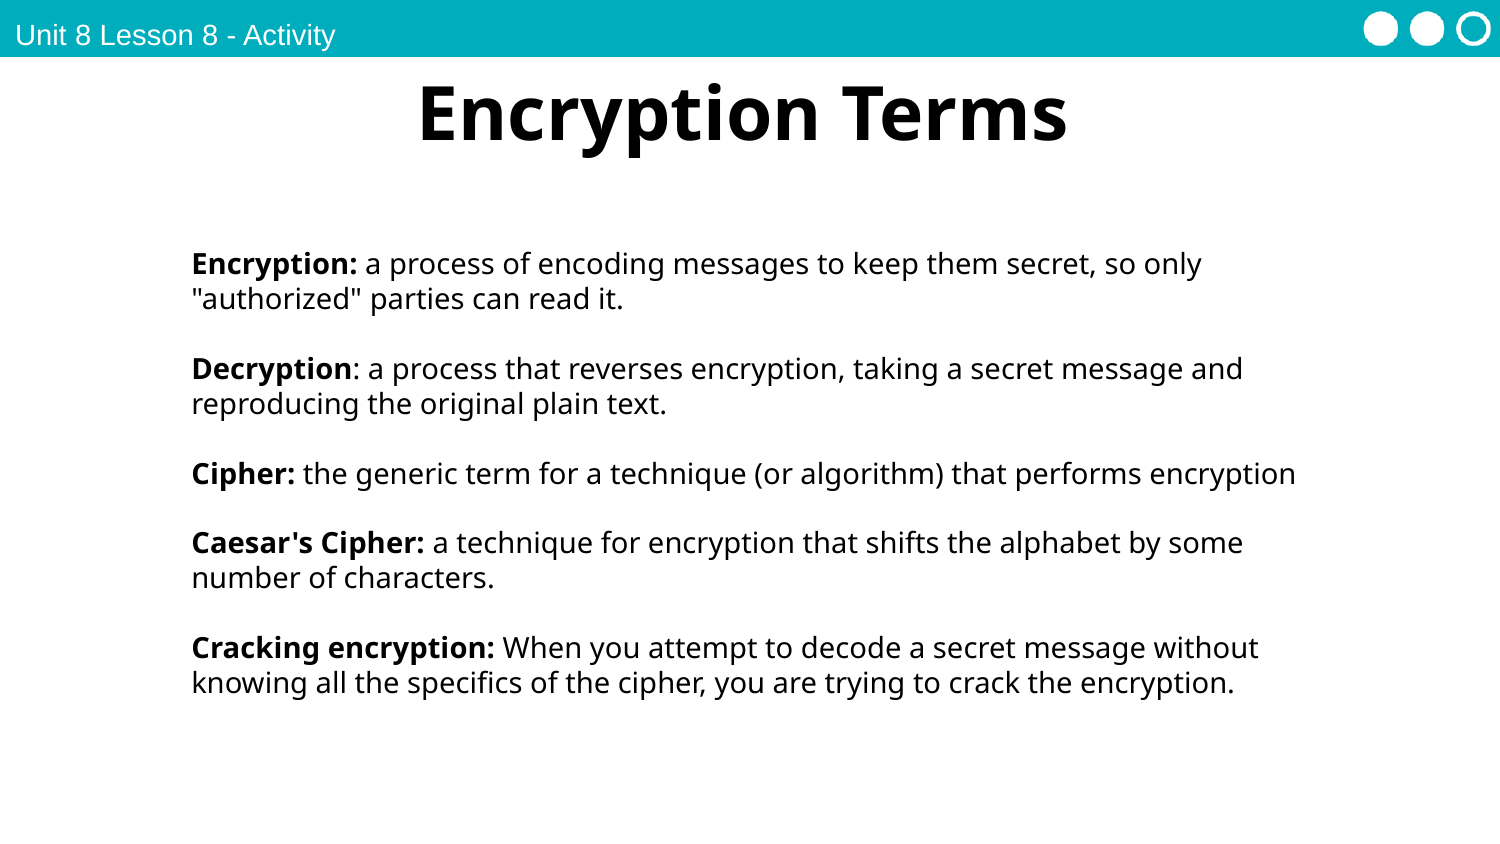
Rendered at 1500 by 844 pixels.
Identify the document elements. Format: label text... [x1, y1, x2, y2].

picture [0, 0, 1500, 844]
text_box Unit 8 Lesson 8 - Activity [0, 0, 750, 58]
text_box Encryption: a process of encoding messages to keep them secret, so only "authorized" parties can read it. Decryption: a process that reverses encryption, taking a secret message and reproducing the original plain text. Cipher: the generic term for a technique (or algorithm) that performs encryption Caesar's Cipher: a technique for encryption that shifts the alphabet by some number of characters. Cracking encryption: When you attempt to decode a secret message without knowing all the specifics of the cipher, you are trying to crack the encryption. [176, 230, 1324, 758]
text_box Encryption Terms [97, 50, 1389, 174]
